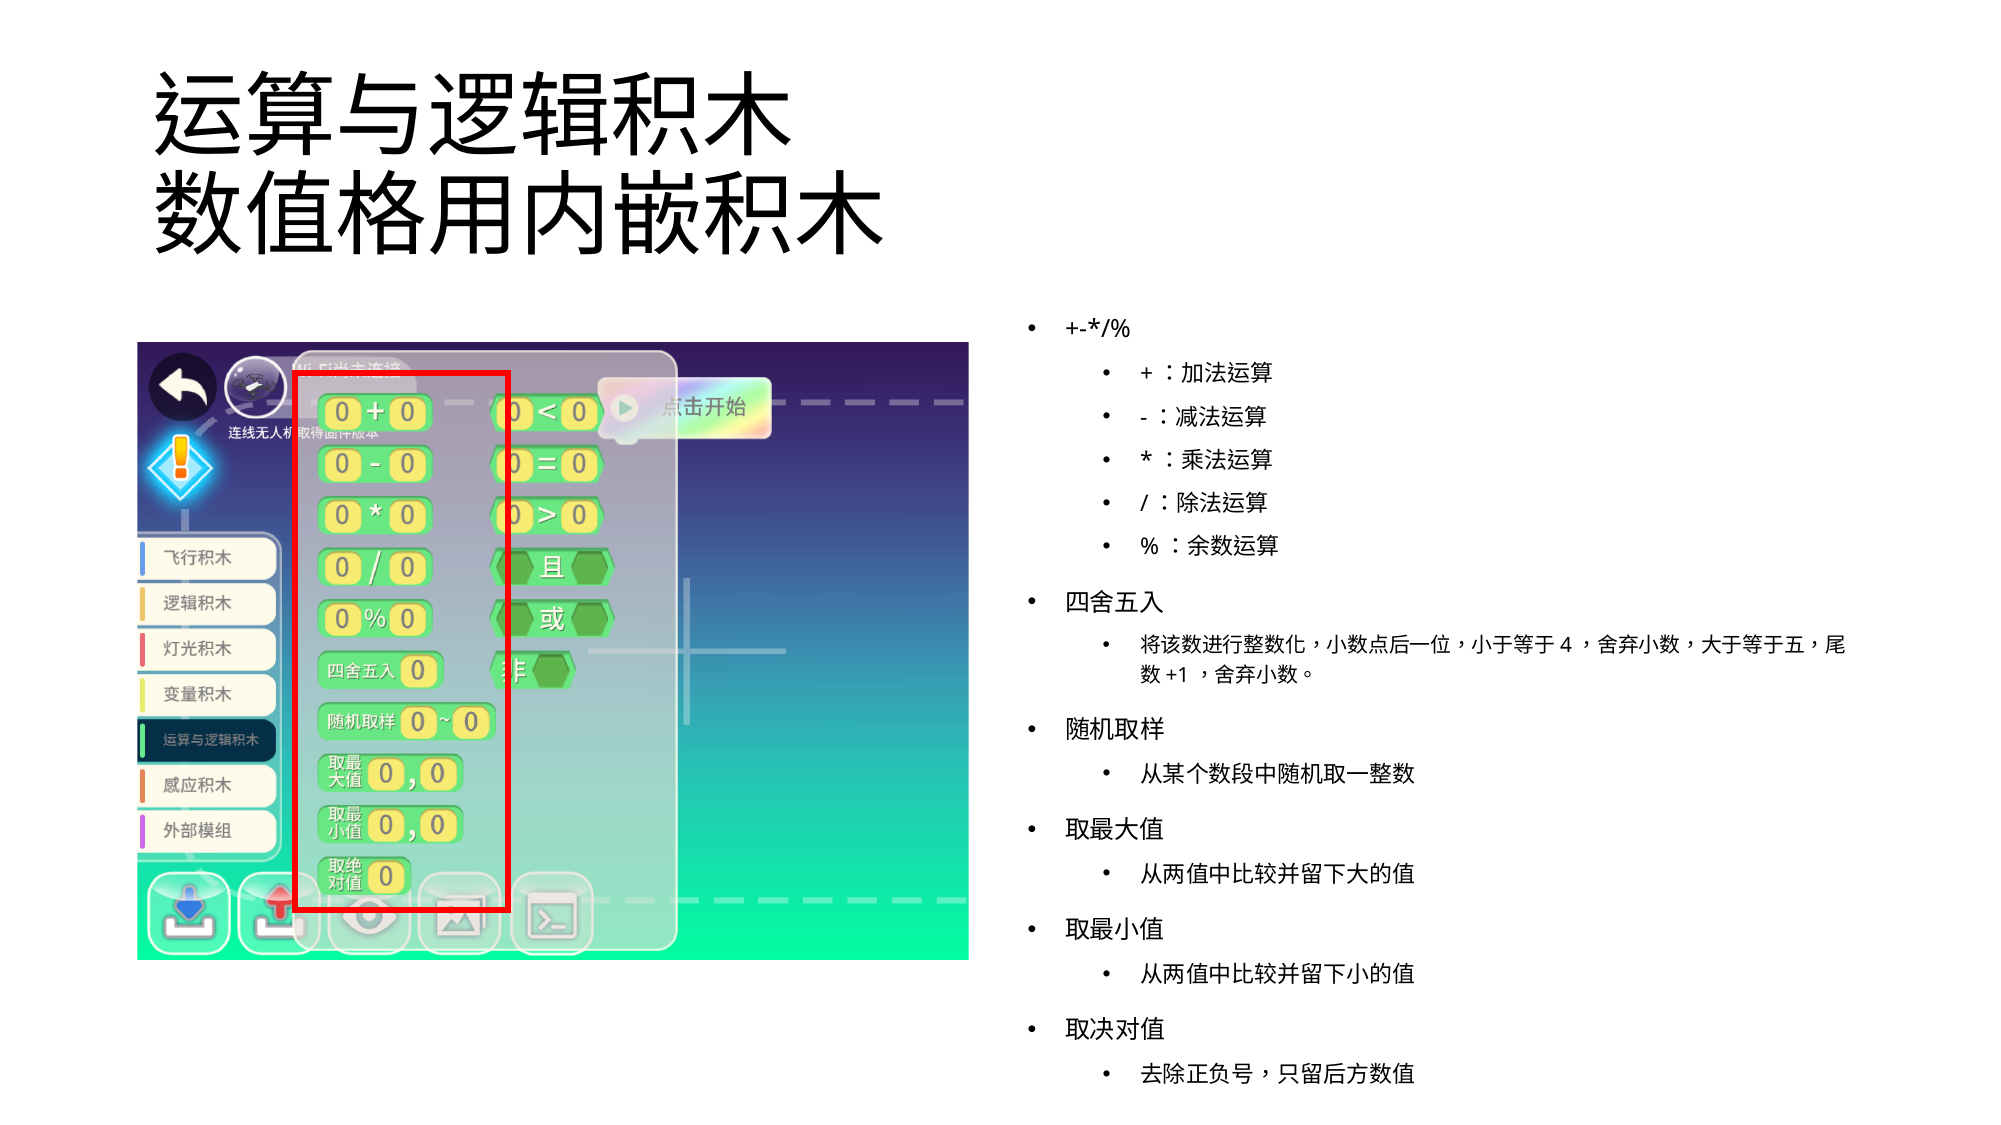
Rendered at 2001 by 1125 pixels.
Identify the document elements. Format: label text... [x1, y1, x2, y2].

picture [137, 342, 969, 960]
list +-*/% +：加法运算 -：减法运算 *：乘法运算 /：除法运算 %：余数运算 四舍五入 将该数进行整数化，小数点后一位，小于等于4，舍弃小数，大于等于五，尾数+1，舍弃小数。 随机取样 从某个数段中随机取一整数 取最大值 从两值中比较并留下大的值 取最小值 从两值中比较并留下小的值 取决对值 去除正负号，只留后方数值 [1012, 299, 1863, 1049]
title 运算与逻辑积木 数值格用内嵌积木 [137, 59, 1863, 278]
